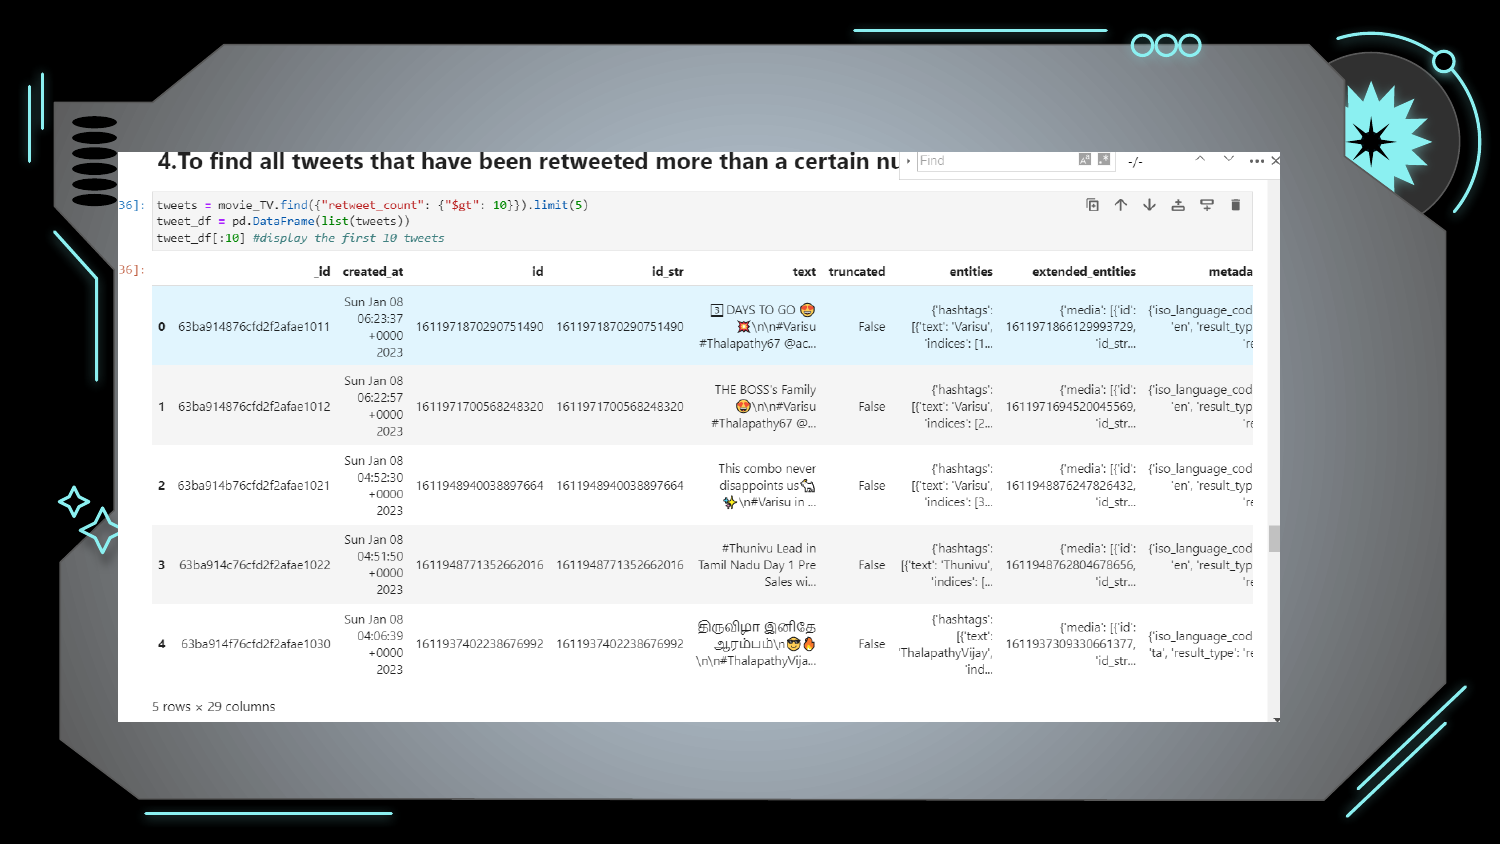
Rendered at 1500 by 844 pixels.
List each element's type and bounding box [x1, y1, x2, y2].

picture [118, 152, 1280, 722]
